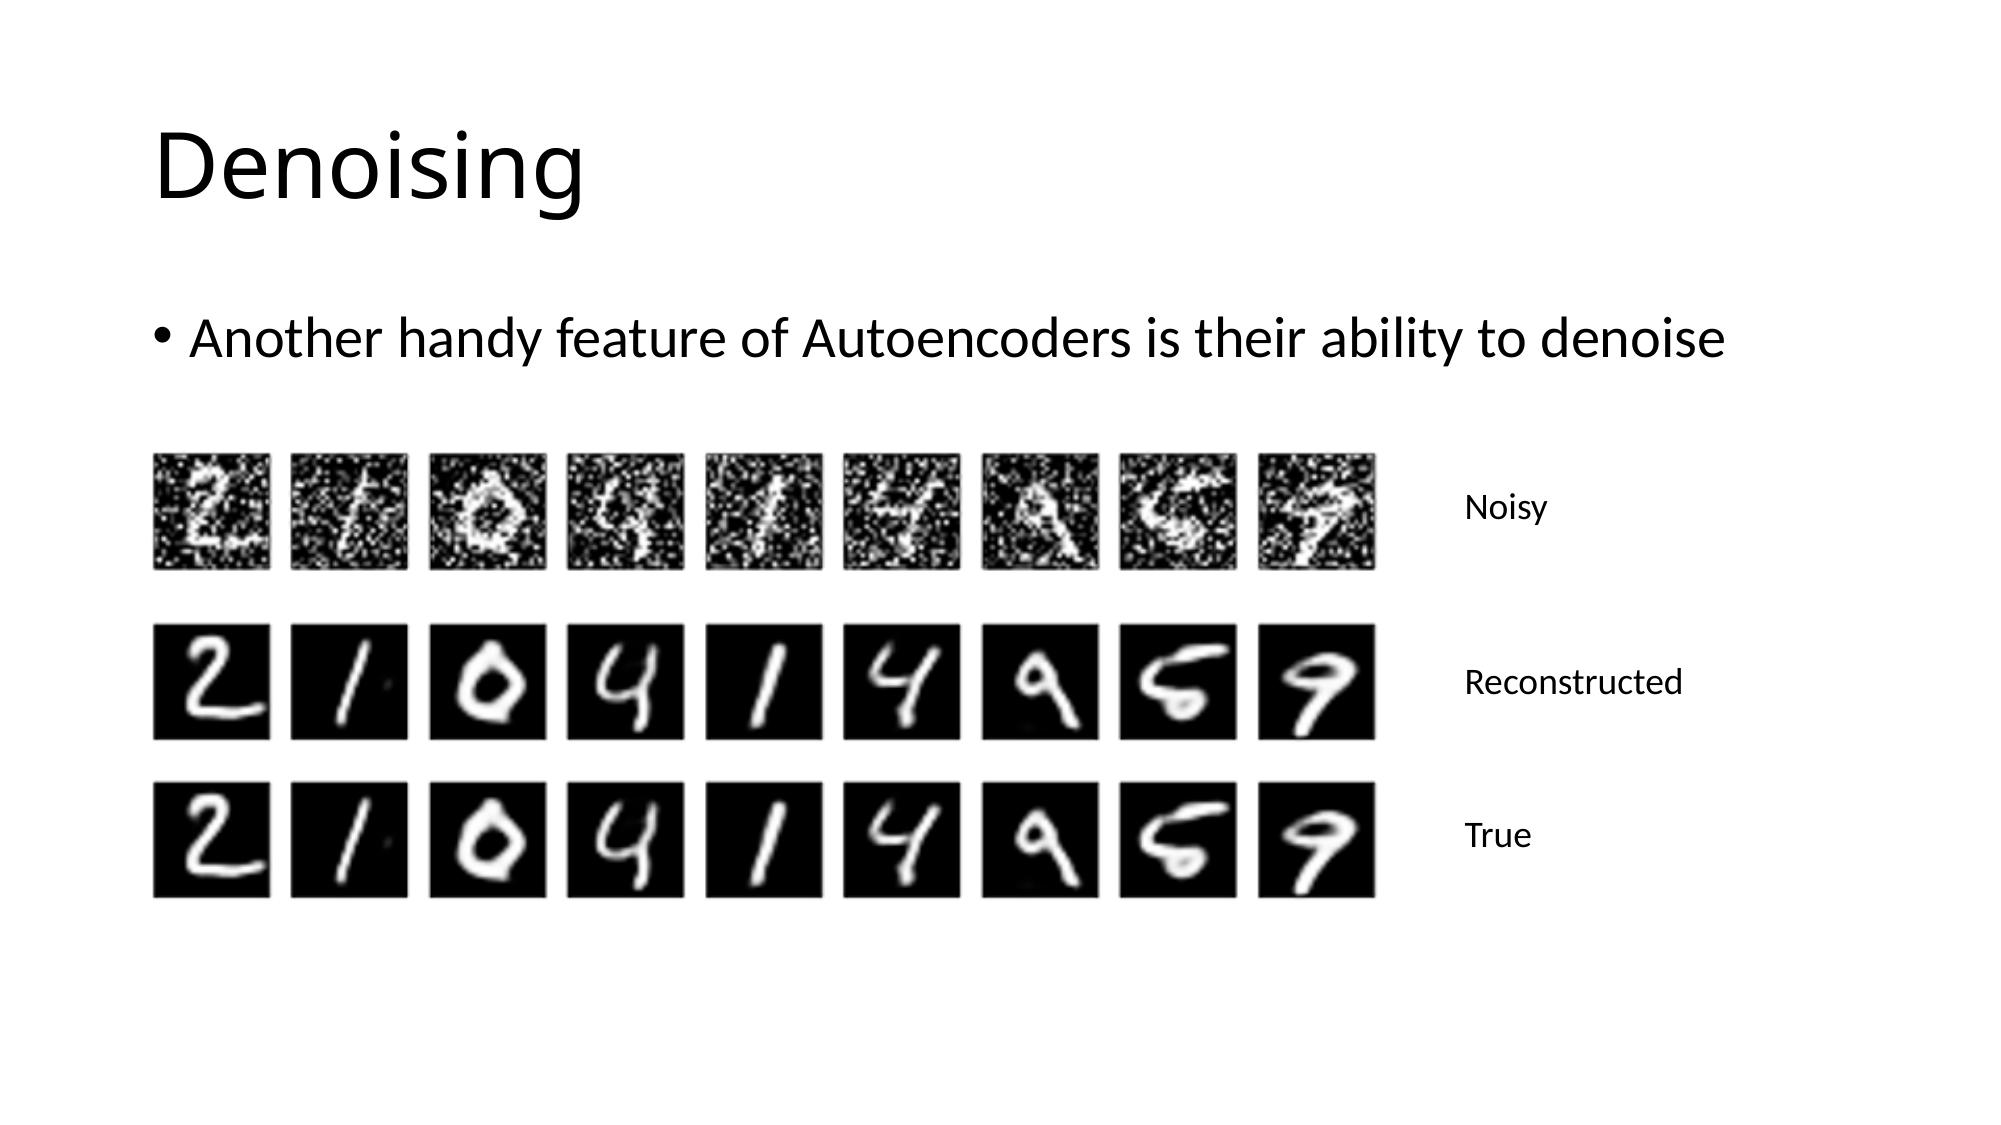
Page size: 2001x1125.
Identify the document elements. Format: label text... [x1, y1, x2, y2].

list Another handy feature of Autoencoders is their ability to denoise [137, 299, 1863, 1014]
text_box True [1449, 802, 1750, 863]
picture [137, 437, 1388, 913]
title Denoising [137, 59, 1863, 278]
text_box Noisy [1449, 474, 1750, 535]
text_box Reconstructed [1449, 649, 1750, 710]
